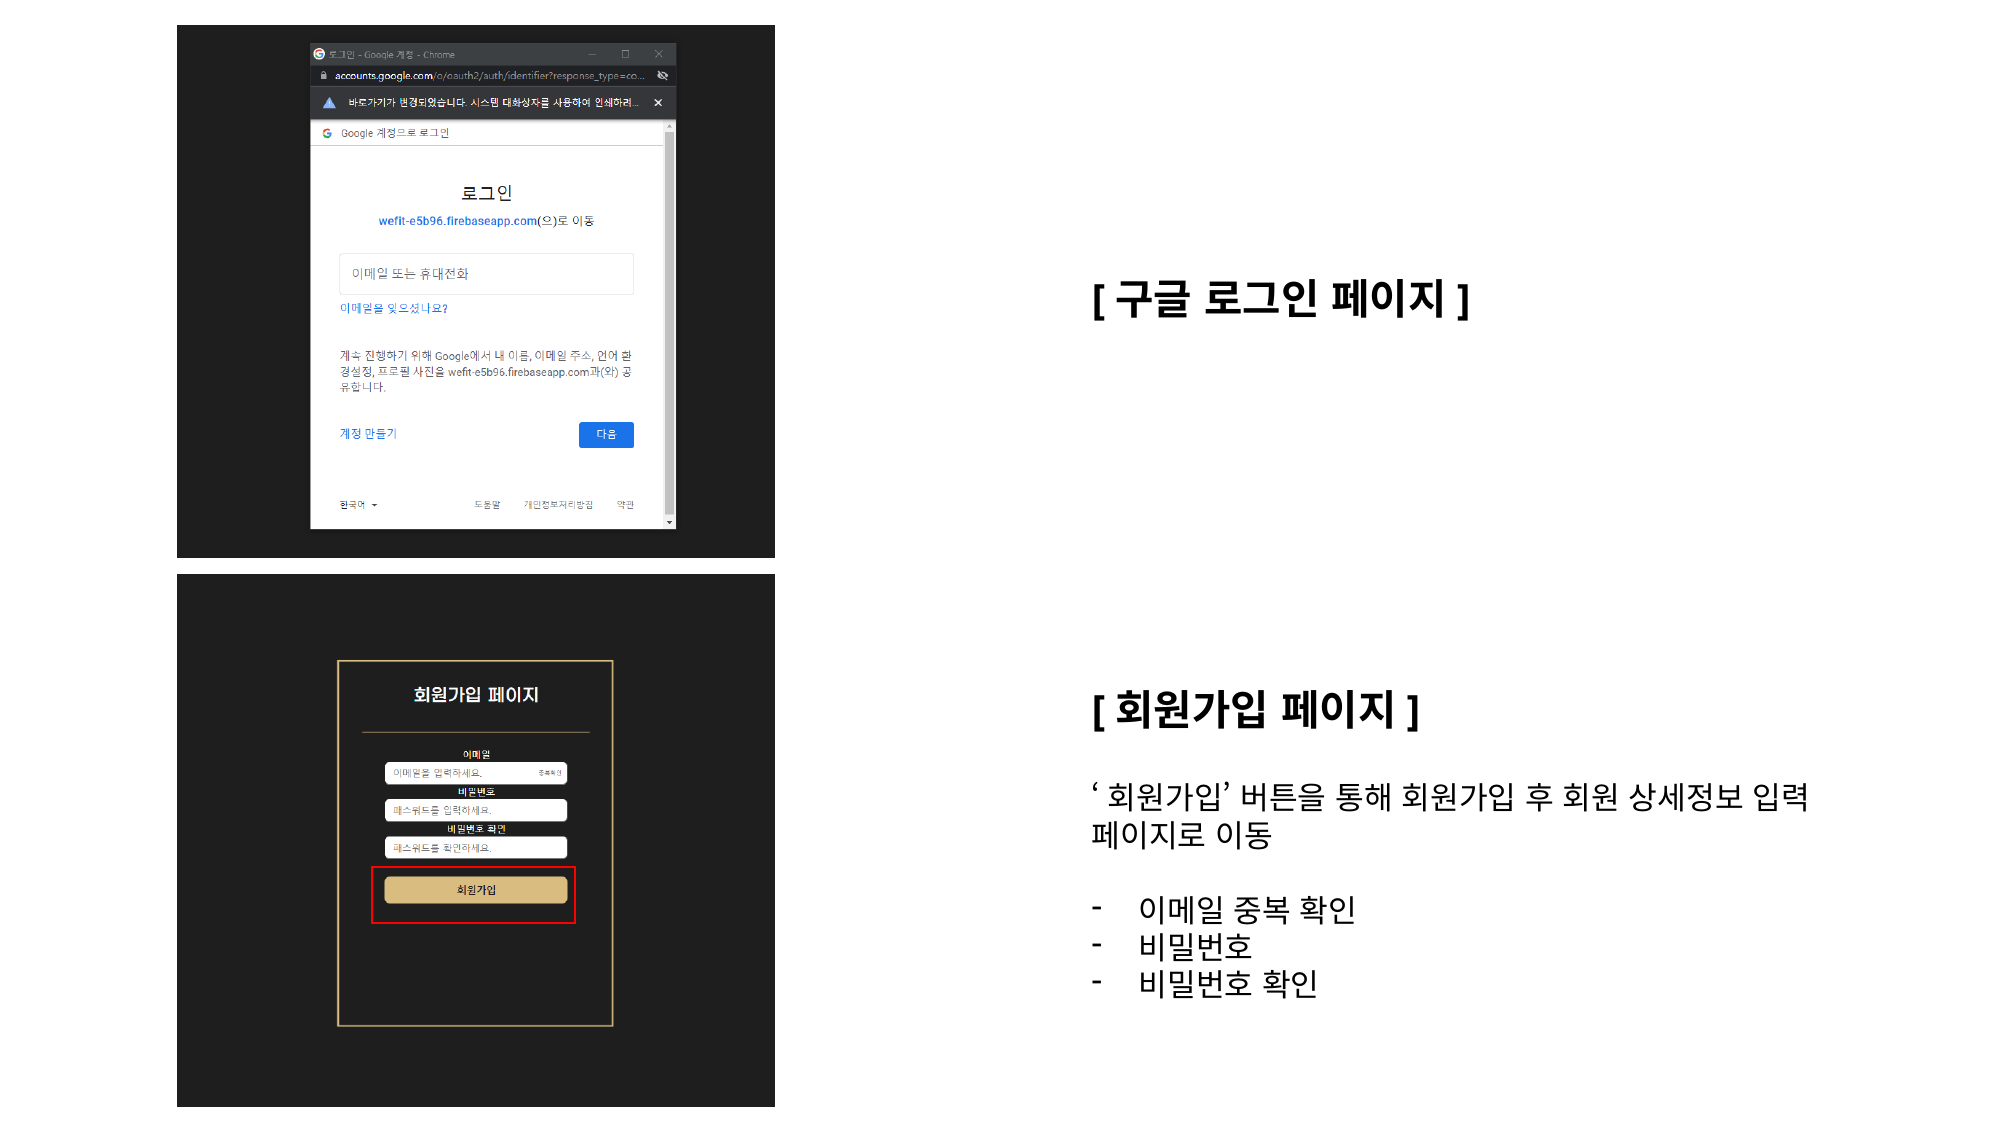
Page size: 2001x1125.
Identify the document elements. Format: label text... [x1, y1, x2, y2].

text_box [구글 로그인 페이지] [1076, 265, 1898, 413]
text_box [회원가입 페이지] ‘회원가입’ 버튼을 통해 회원가입 후 회원 상세정보 입력 페이지로 이동 이메일 중복 확인 비밀번호 비밀번호 확인 [1076, 676, 1898, 1011]
picture [176, 25, 775, 558]
picture [177, 574, 775, 1107]
